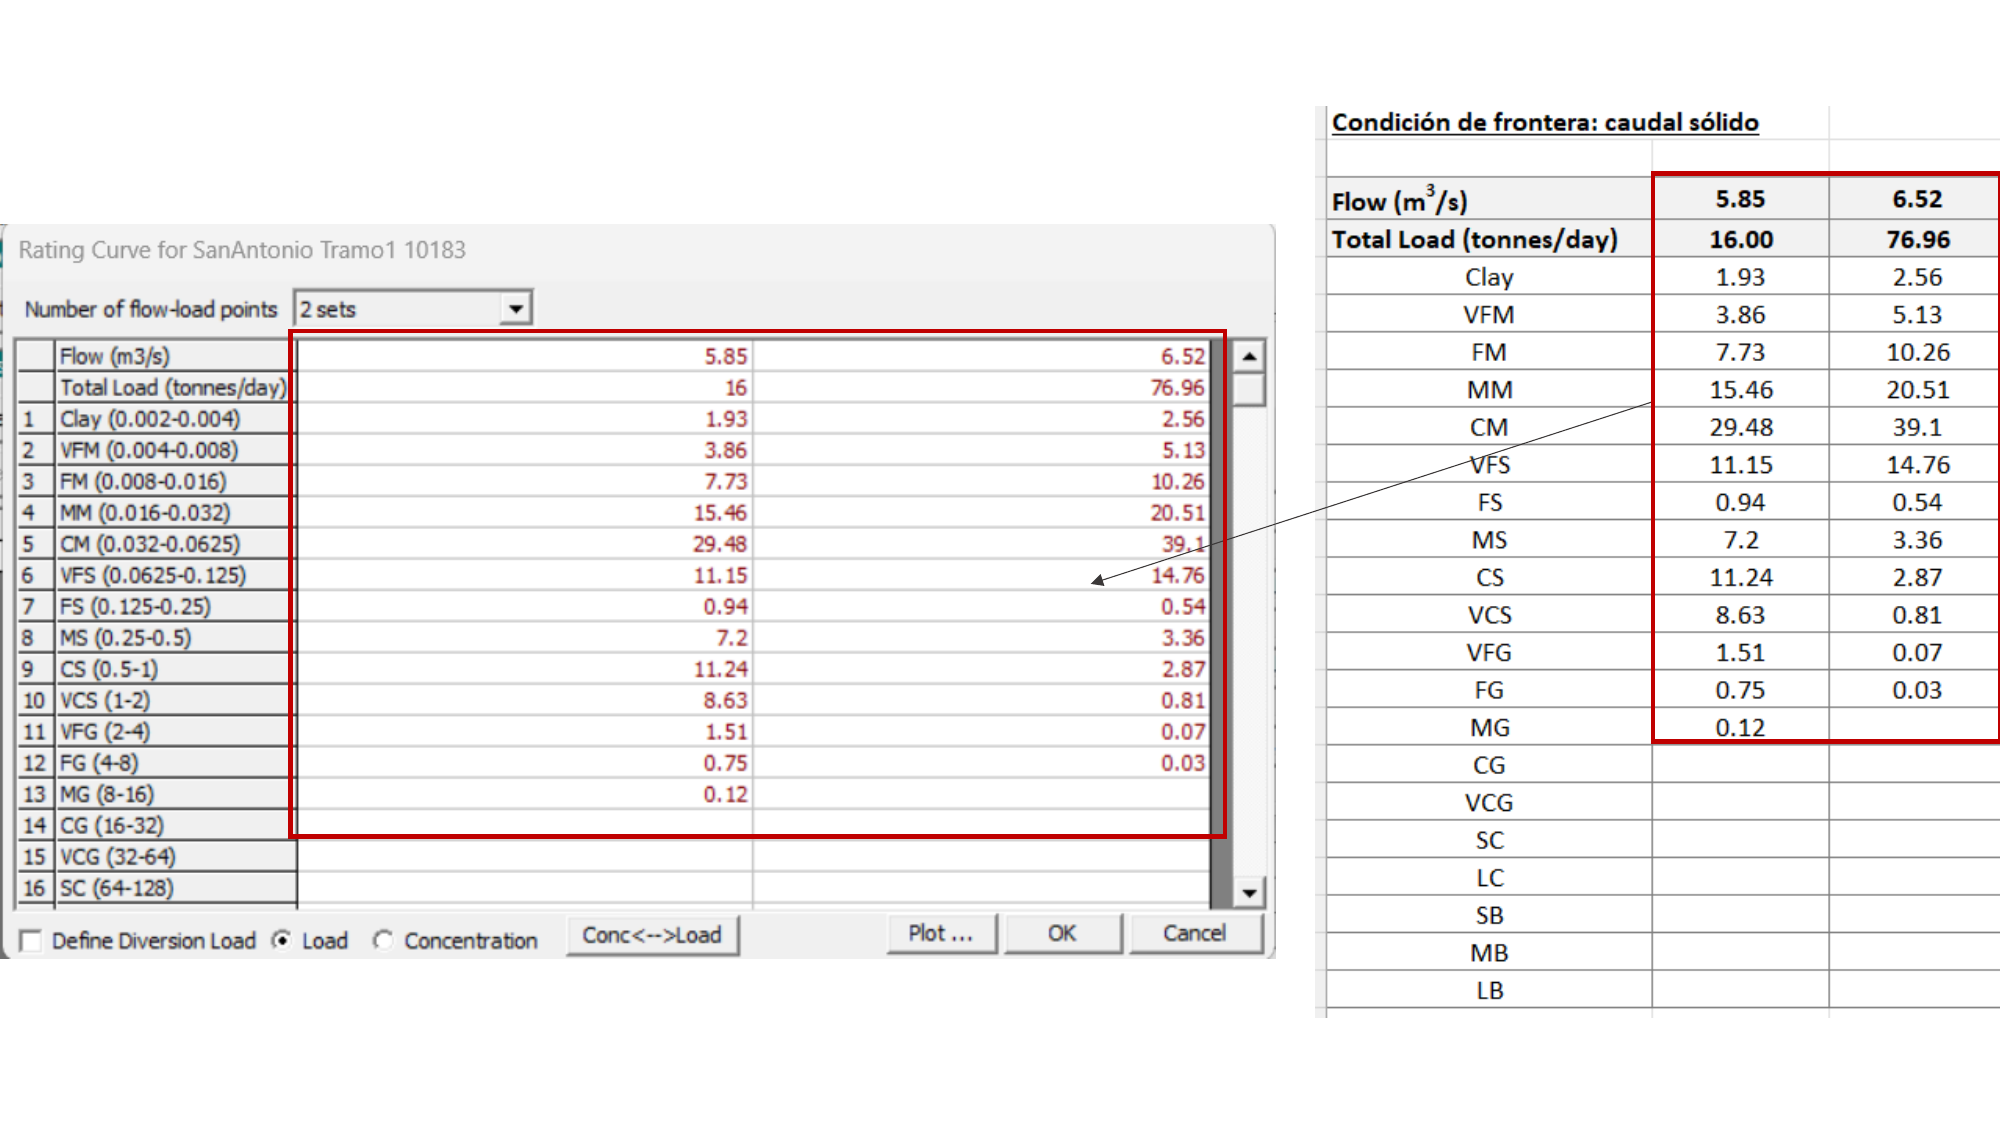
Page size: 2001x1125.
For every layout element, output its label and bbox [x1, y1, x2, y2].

text_box [0, 106, 2000, 1018]
